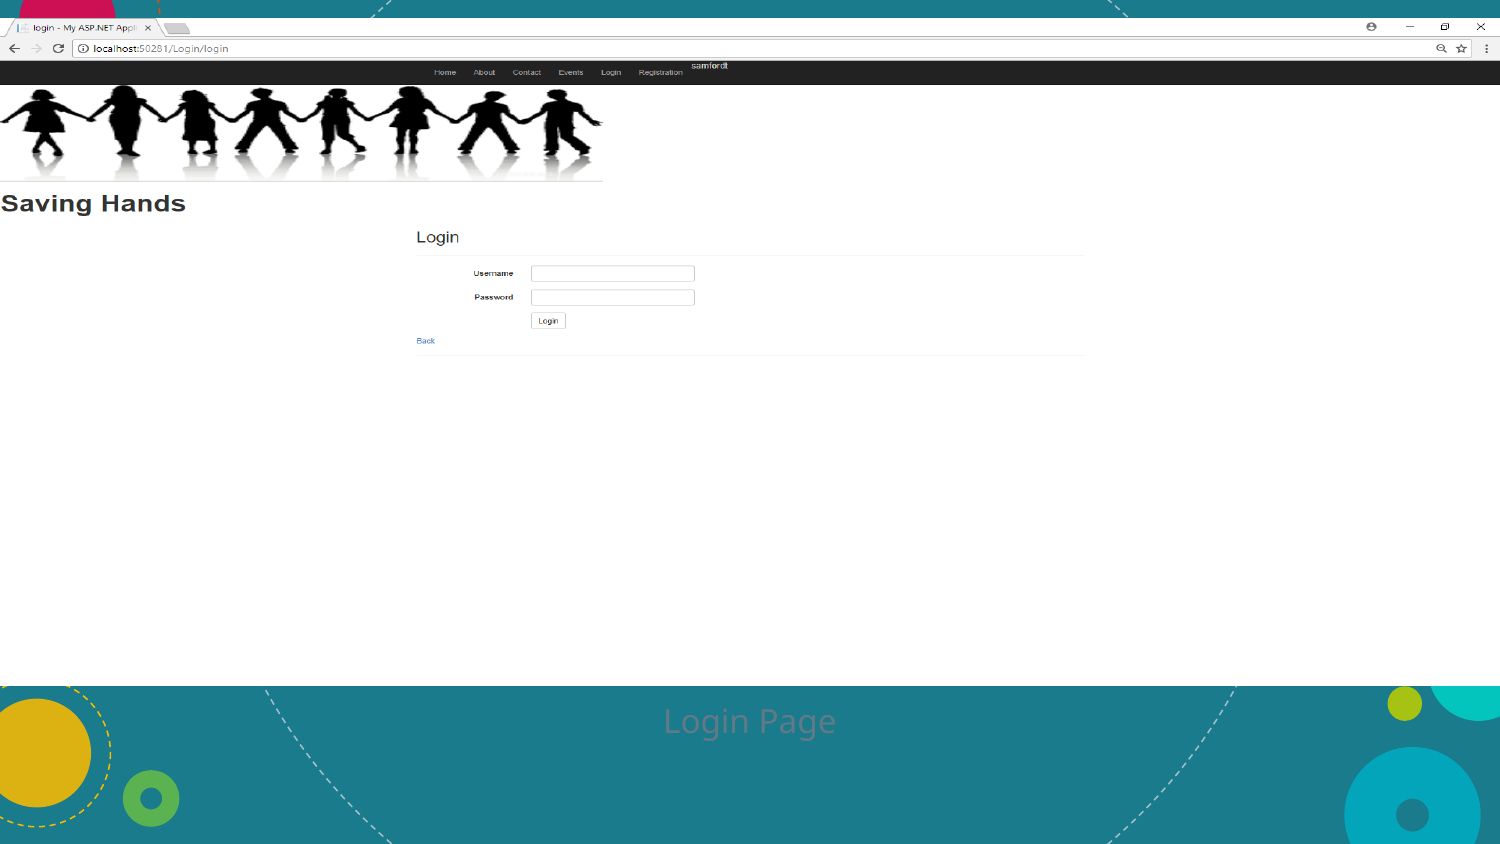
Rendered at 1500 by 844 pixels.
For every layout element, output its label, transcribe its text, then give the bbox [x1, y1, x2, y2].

picture [0, 18, 1500, 686]
list Login Page [204, 694, 1296, 771]
